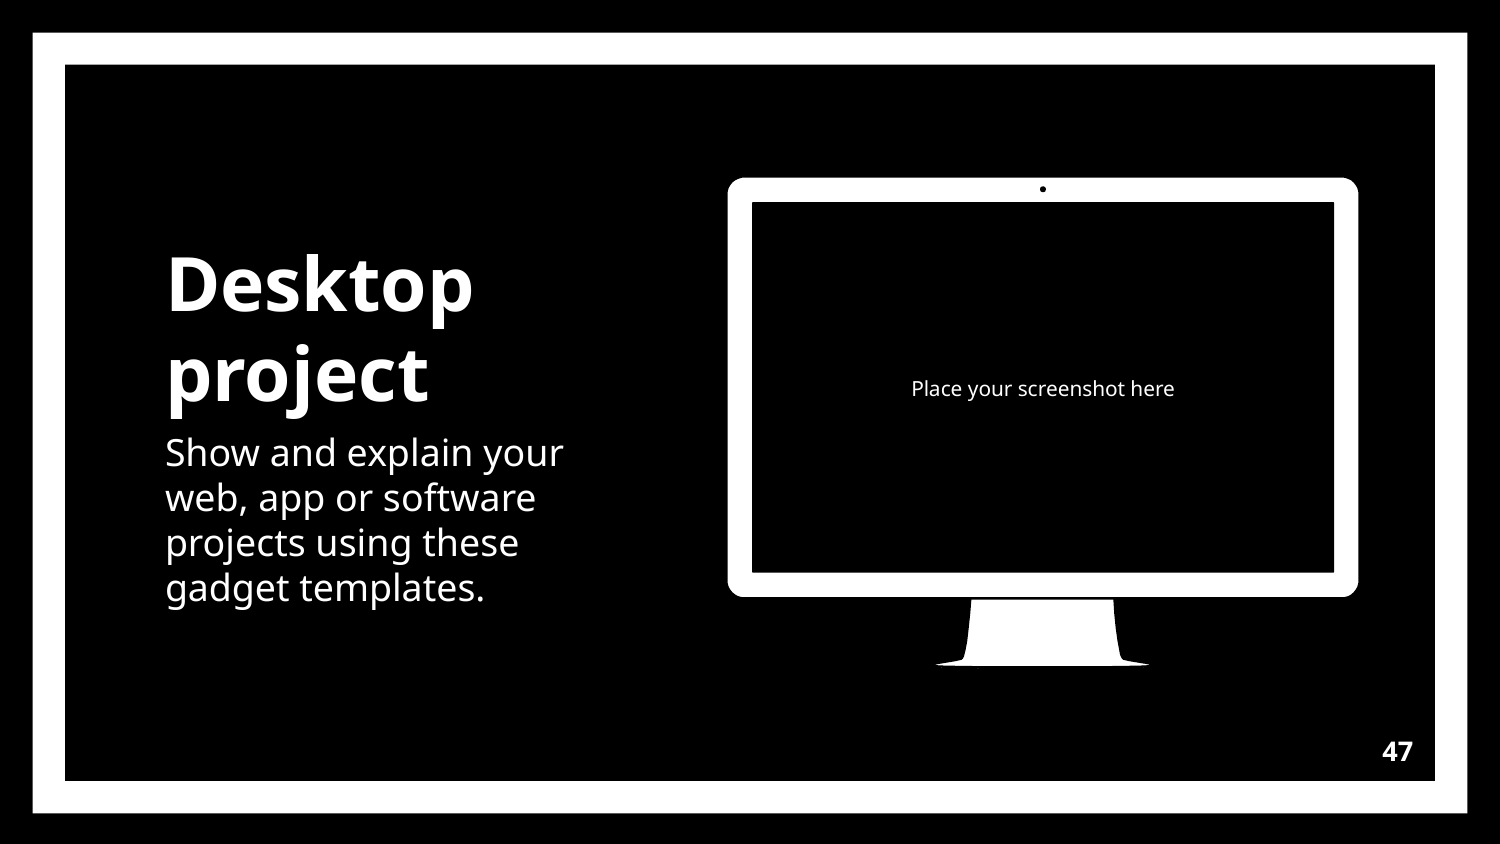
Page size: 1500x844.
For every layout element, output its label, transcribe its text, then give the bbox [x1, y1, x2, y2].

slide_number ‹#› [1338, 720, 1429, 786]
text_box Place your screenshot here [753, 202, 1333, 573]
text_box [726, 176, 1360, 670]
list Desktop project Show and explain your web, app or software projects using these gadget templates. [150, 64, 666, 782]
